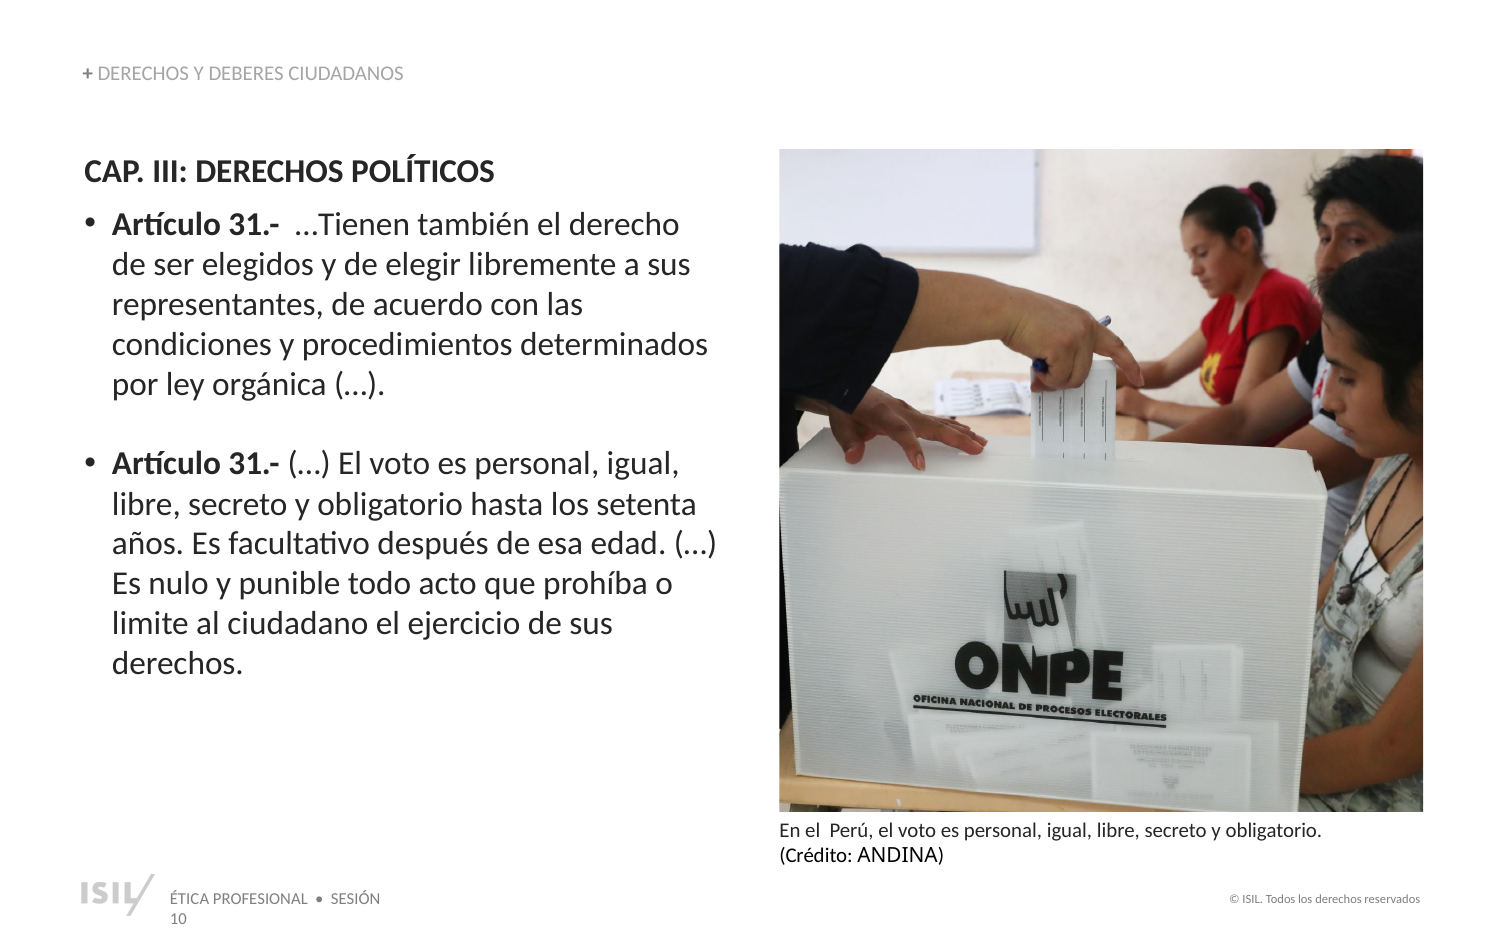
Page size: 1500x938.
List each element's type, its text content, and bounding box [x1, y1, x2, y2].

text_box + DERECHOS Y DEBERES CIUDADANOS [82, 62, 842, 85]
text_box En el Perú, el voto es personal, igual, libre, secreto y obligatorio. (Crédito: ANDINA) [779, 817, 1438, 868]
picture [779, 149, 1424, 818]
text_box CAP. III: DERECHOS POLÍTICOS Artículo 31.- …Tienen también el derecho de ser elegidos y de elegir libremente a sus representantes, de acuerdo con las condiciones y procedimientos determinados por ley orgánica (…). Artículo 31.- (…) El voto es personal, igual, libre, secreto y obligatorio hasta los setenta años. Es facultativo después de esa edad. (…) Es nulo y punible todo acto que prohíba o limite al ciudadano el ejercicio de sus derechos. [82, 149, 721, 682]
